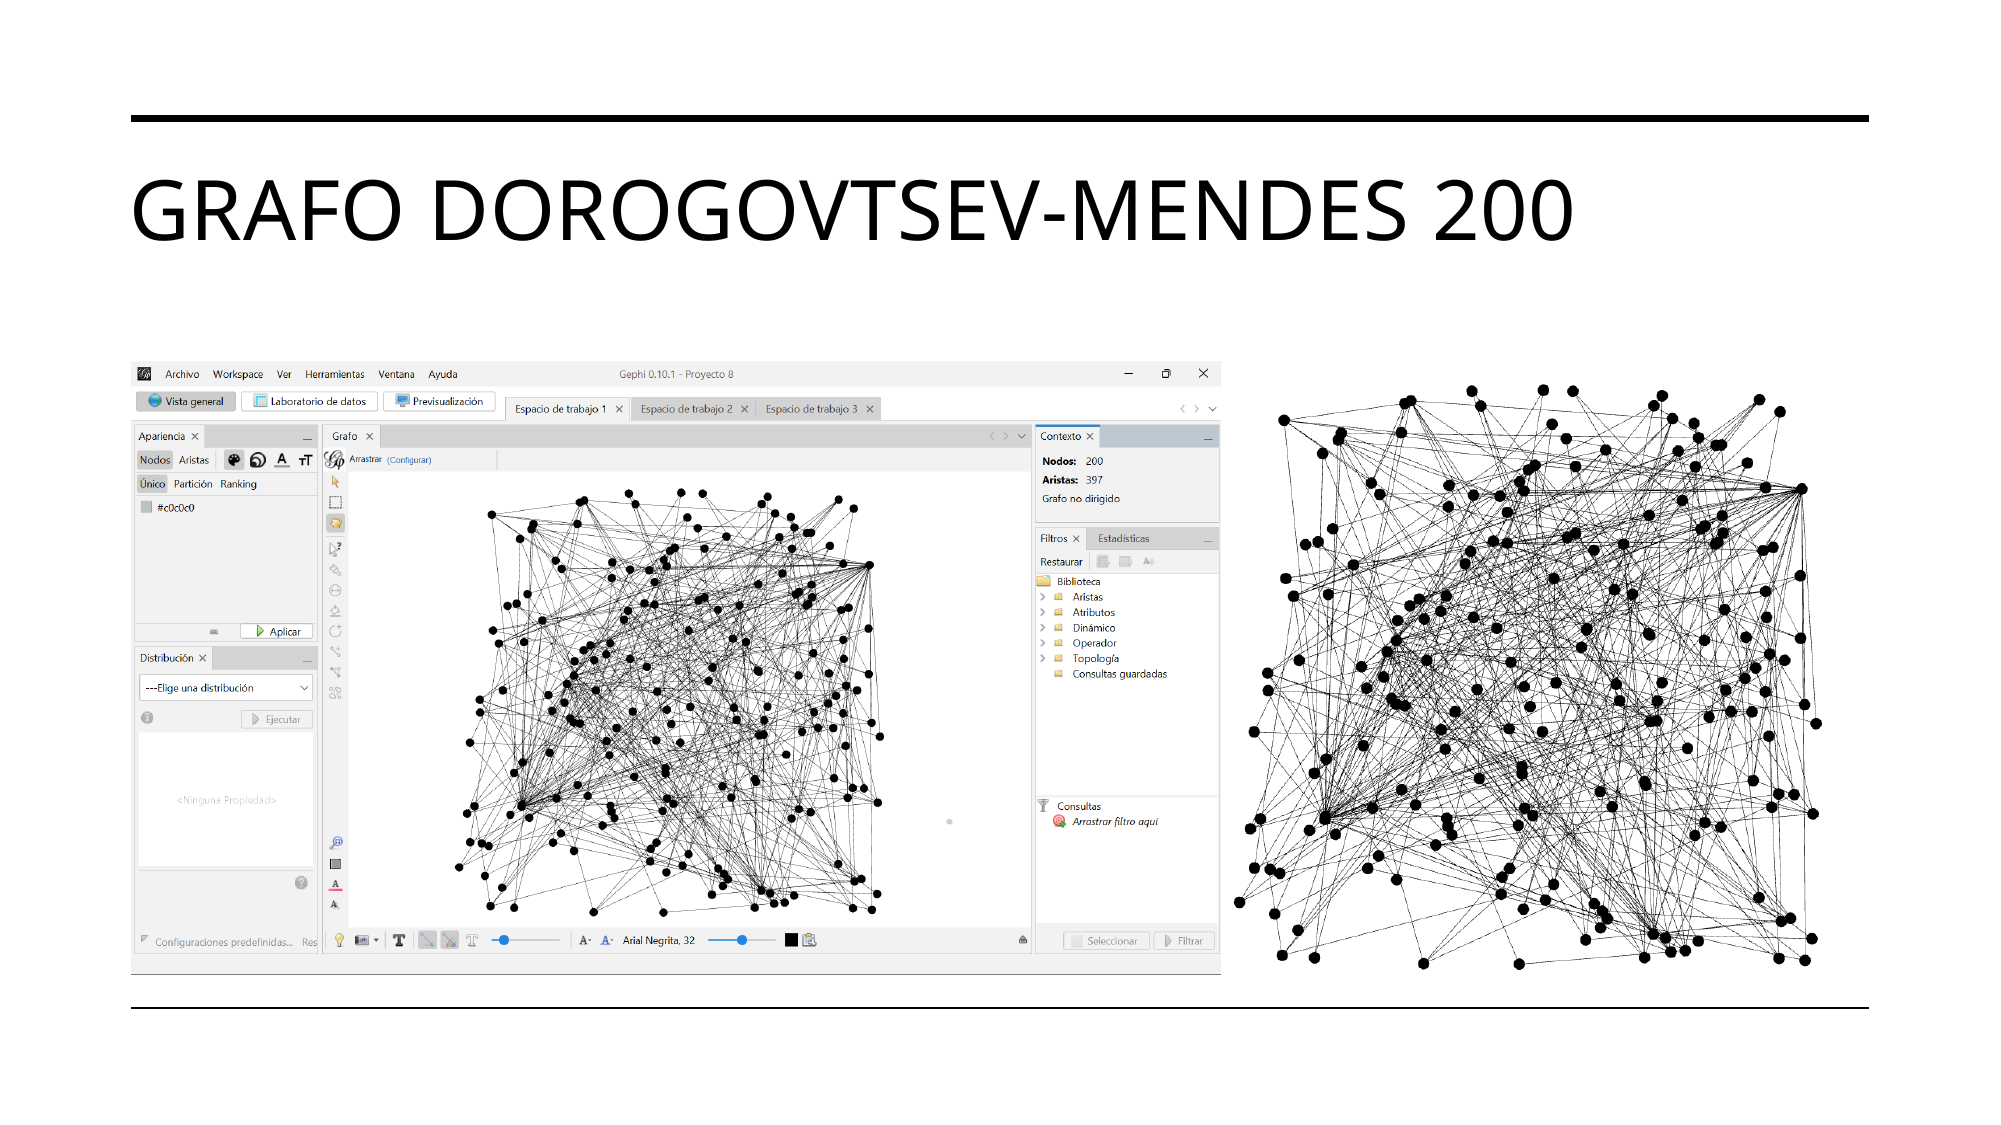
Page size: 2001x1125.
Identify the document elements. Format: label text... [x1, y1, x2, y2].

picture [1221, 364, 1837, 978]
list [131, 361, 1222, 975]
title Grafo Dorogovtsev-Mendes 200 [114, 149, 1869, 365]
